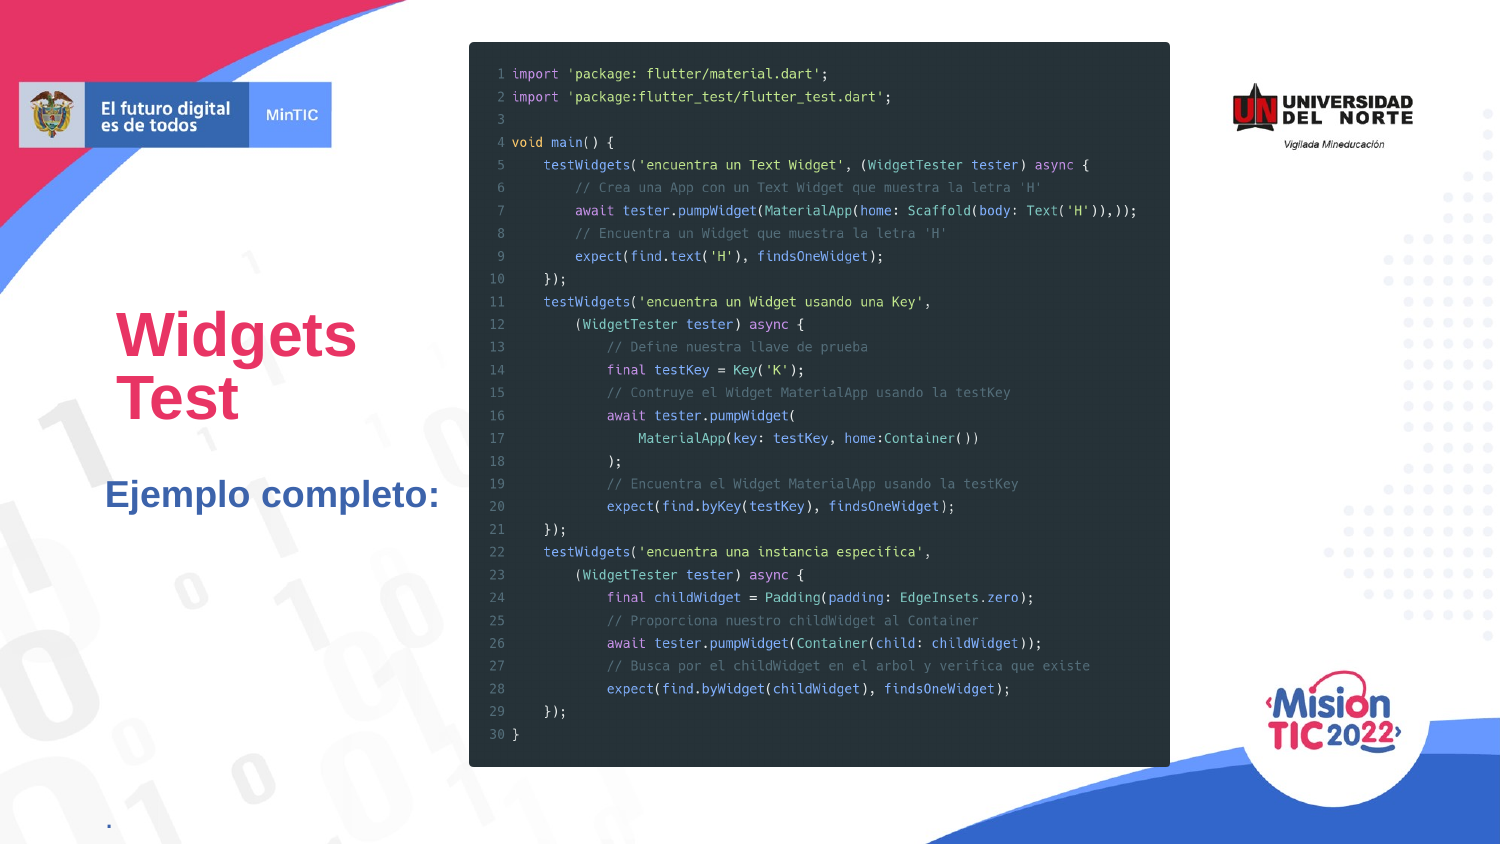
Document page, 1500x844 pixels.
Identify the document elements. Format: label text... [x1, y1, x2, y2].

picture [0, 0, 1500, 844]
text_box Ejemplo completo: . [104, 470, 463, 686]
text_box Widgets Test [104, 202, 463, 439]
